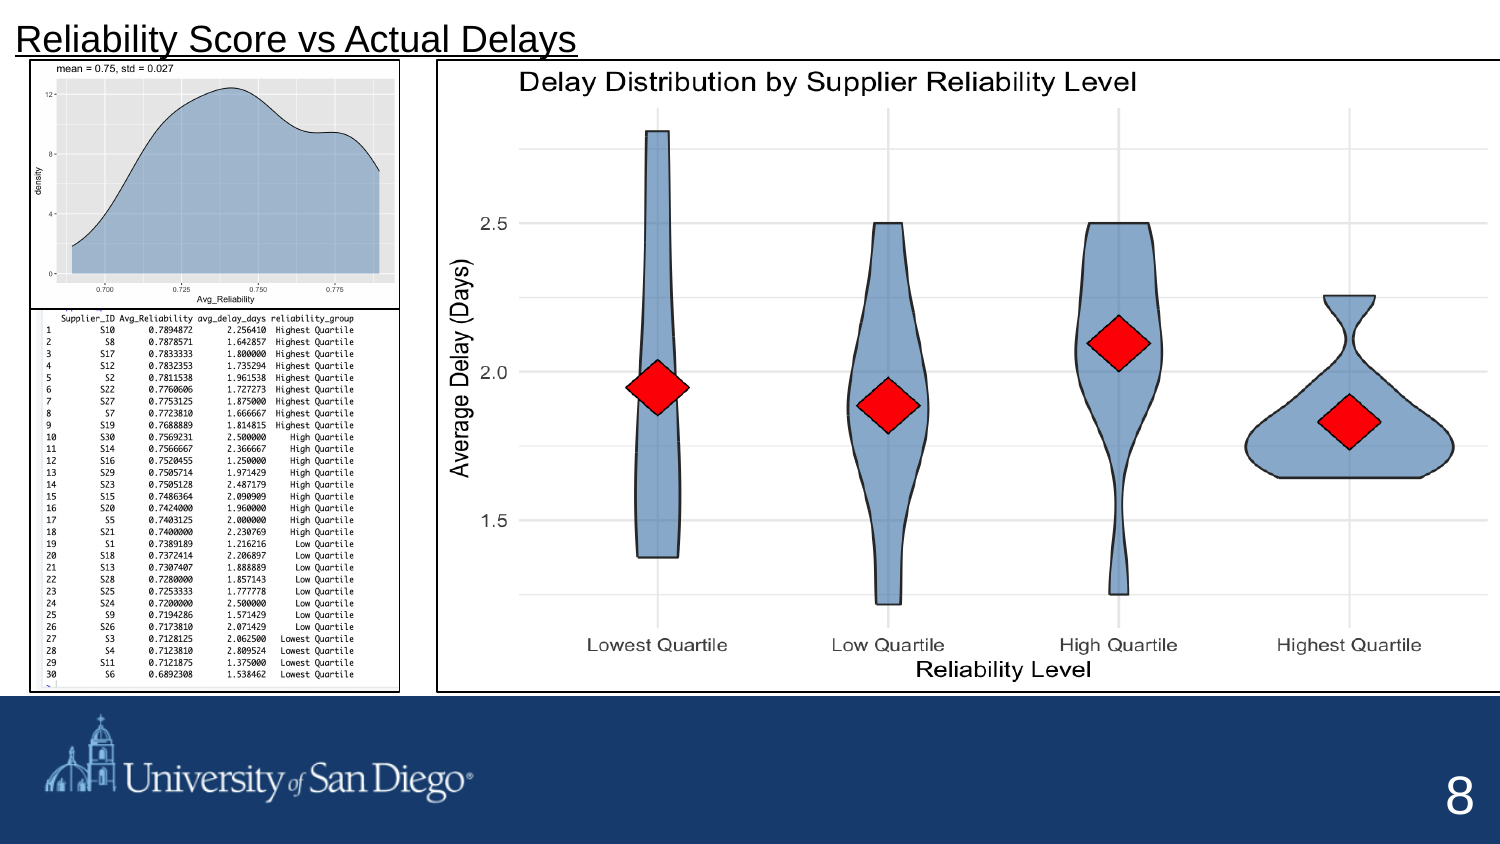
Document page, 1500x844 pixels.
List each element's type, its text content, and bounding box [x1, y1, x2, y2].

picture [437, 60, 1500, 692]
title Reliability Score vs Actual Delays [0, 0, 1398, 94]
text_box 8 [1430, 745, 1500, 833]
picture [30, 60, 399, 692]
picture [0, 696, 1500, 844]
